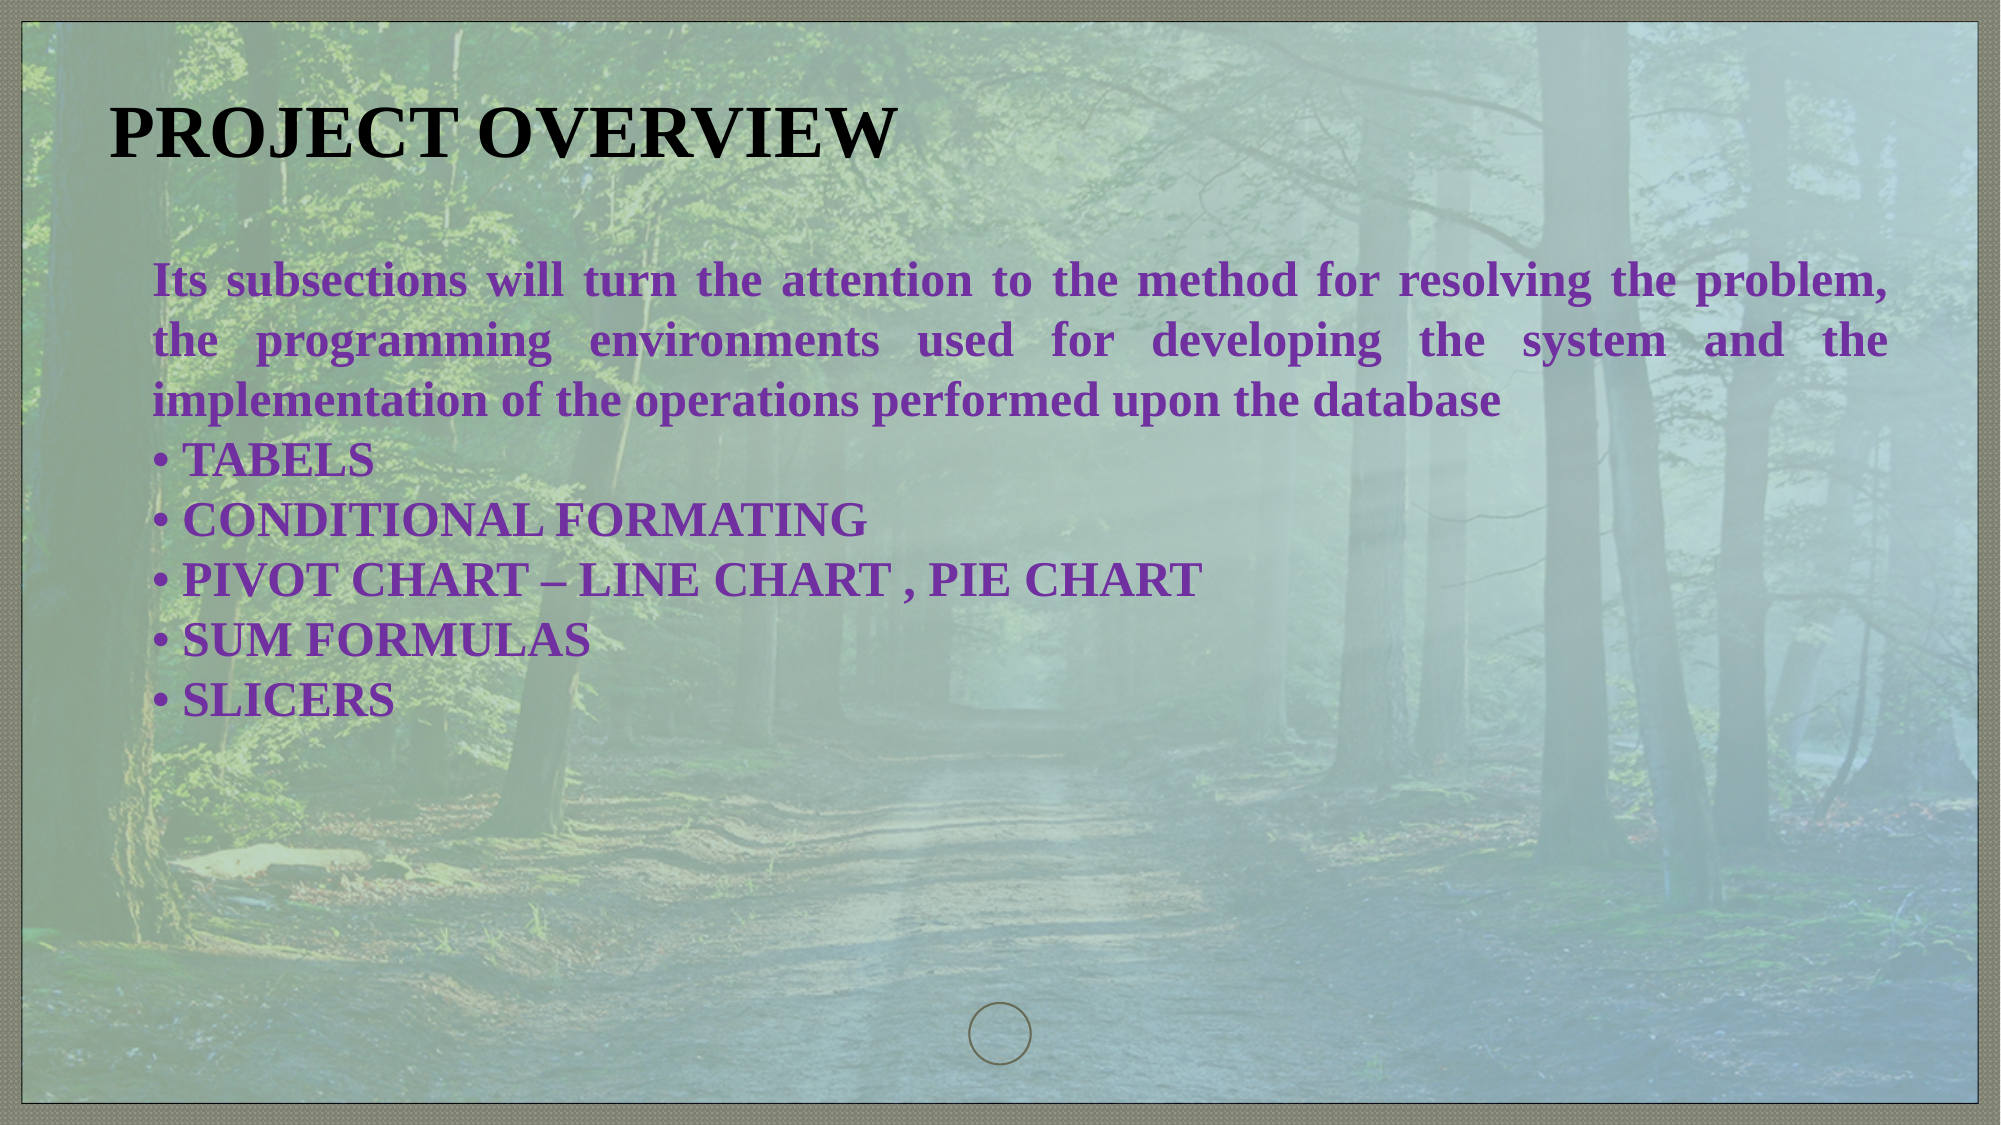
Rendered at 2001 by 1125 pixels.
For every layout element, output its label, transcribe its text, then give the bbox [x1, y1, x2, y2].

text_box PROJECT OVERVIEW [94, 74, 1941, 180]
picture [21, 21, 1979, 1104]
text_box Its subsections will turn the attention to the method for resolving the problem, the programming environments used for developing the system and the implementation of the operations performed upon the database • TABELS • CONDITIONAL FORMATING • PIVOT CHART – LINE CHART , PIE CHART • SUM FORMULAS • SLICERS [137, 238, 1904, 804]
